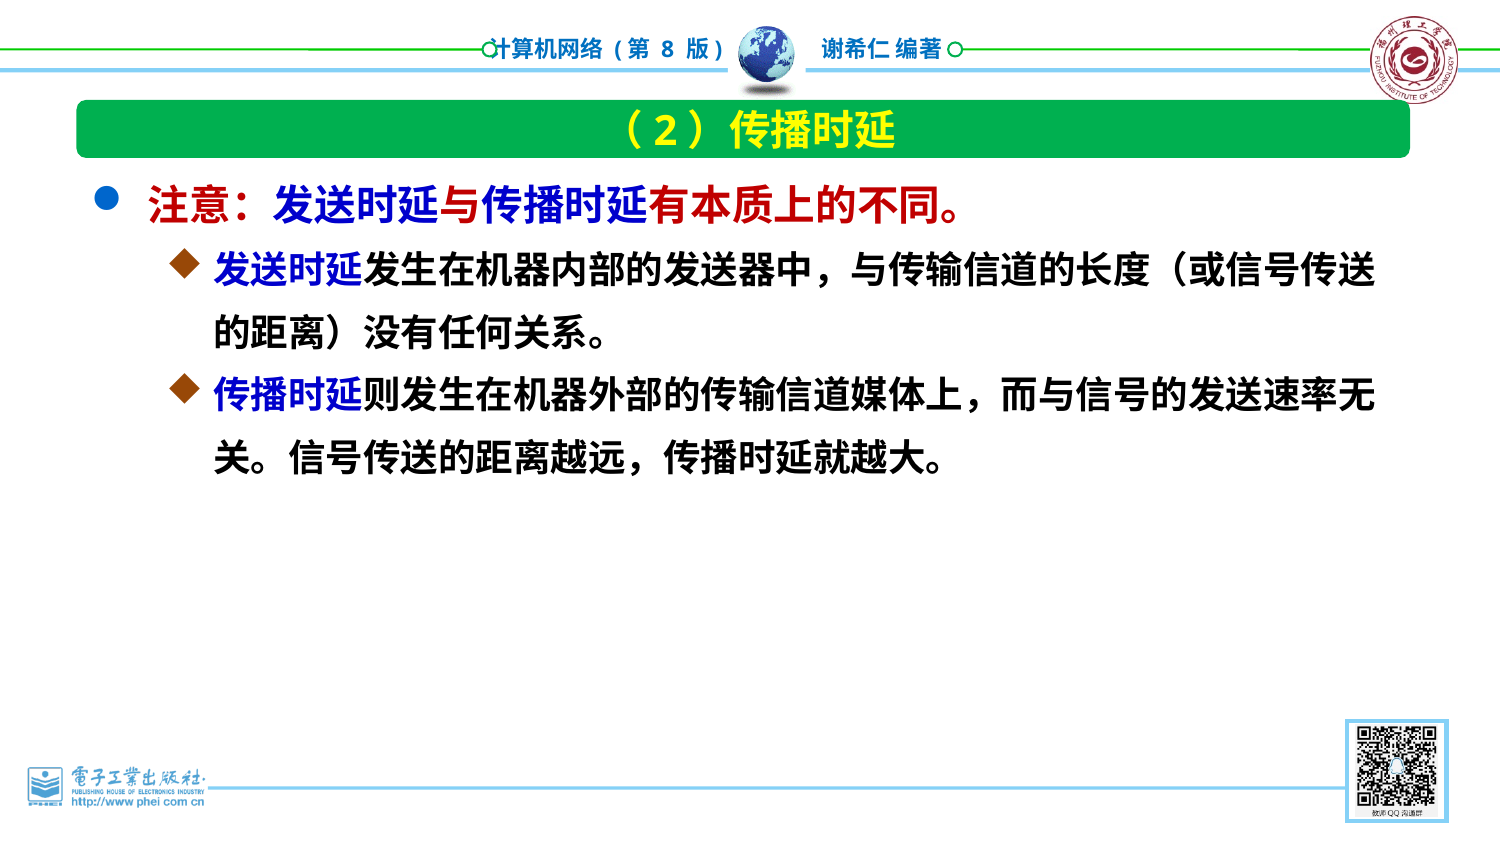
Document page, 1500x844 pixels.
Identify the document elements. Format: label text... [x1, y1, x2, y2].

picture [1370, 16, 1458, 104]
list （2）传播时延 [204, 99, 1293, 158]
picture [23, 764, 208, 809]
picture [736, 24, 796, 99]
list 注意：发送时延与传播时延有本质上的不同。 发送时延发生在机器内部的发送器中，与传输信道的长度（或信号传送的距离）没有任何关系。 传播时延则发生在机器外部的传输信道媒体上，而与信号的发送速率无关。信号传送的距离越远，传播时延就越大。 [76, 159, 1410, 716]
picture [1355, 724, 1438, 817]
